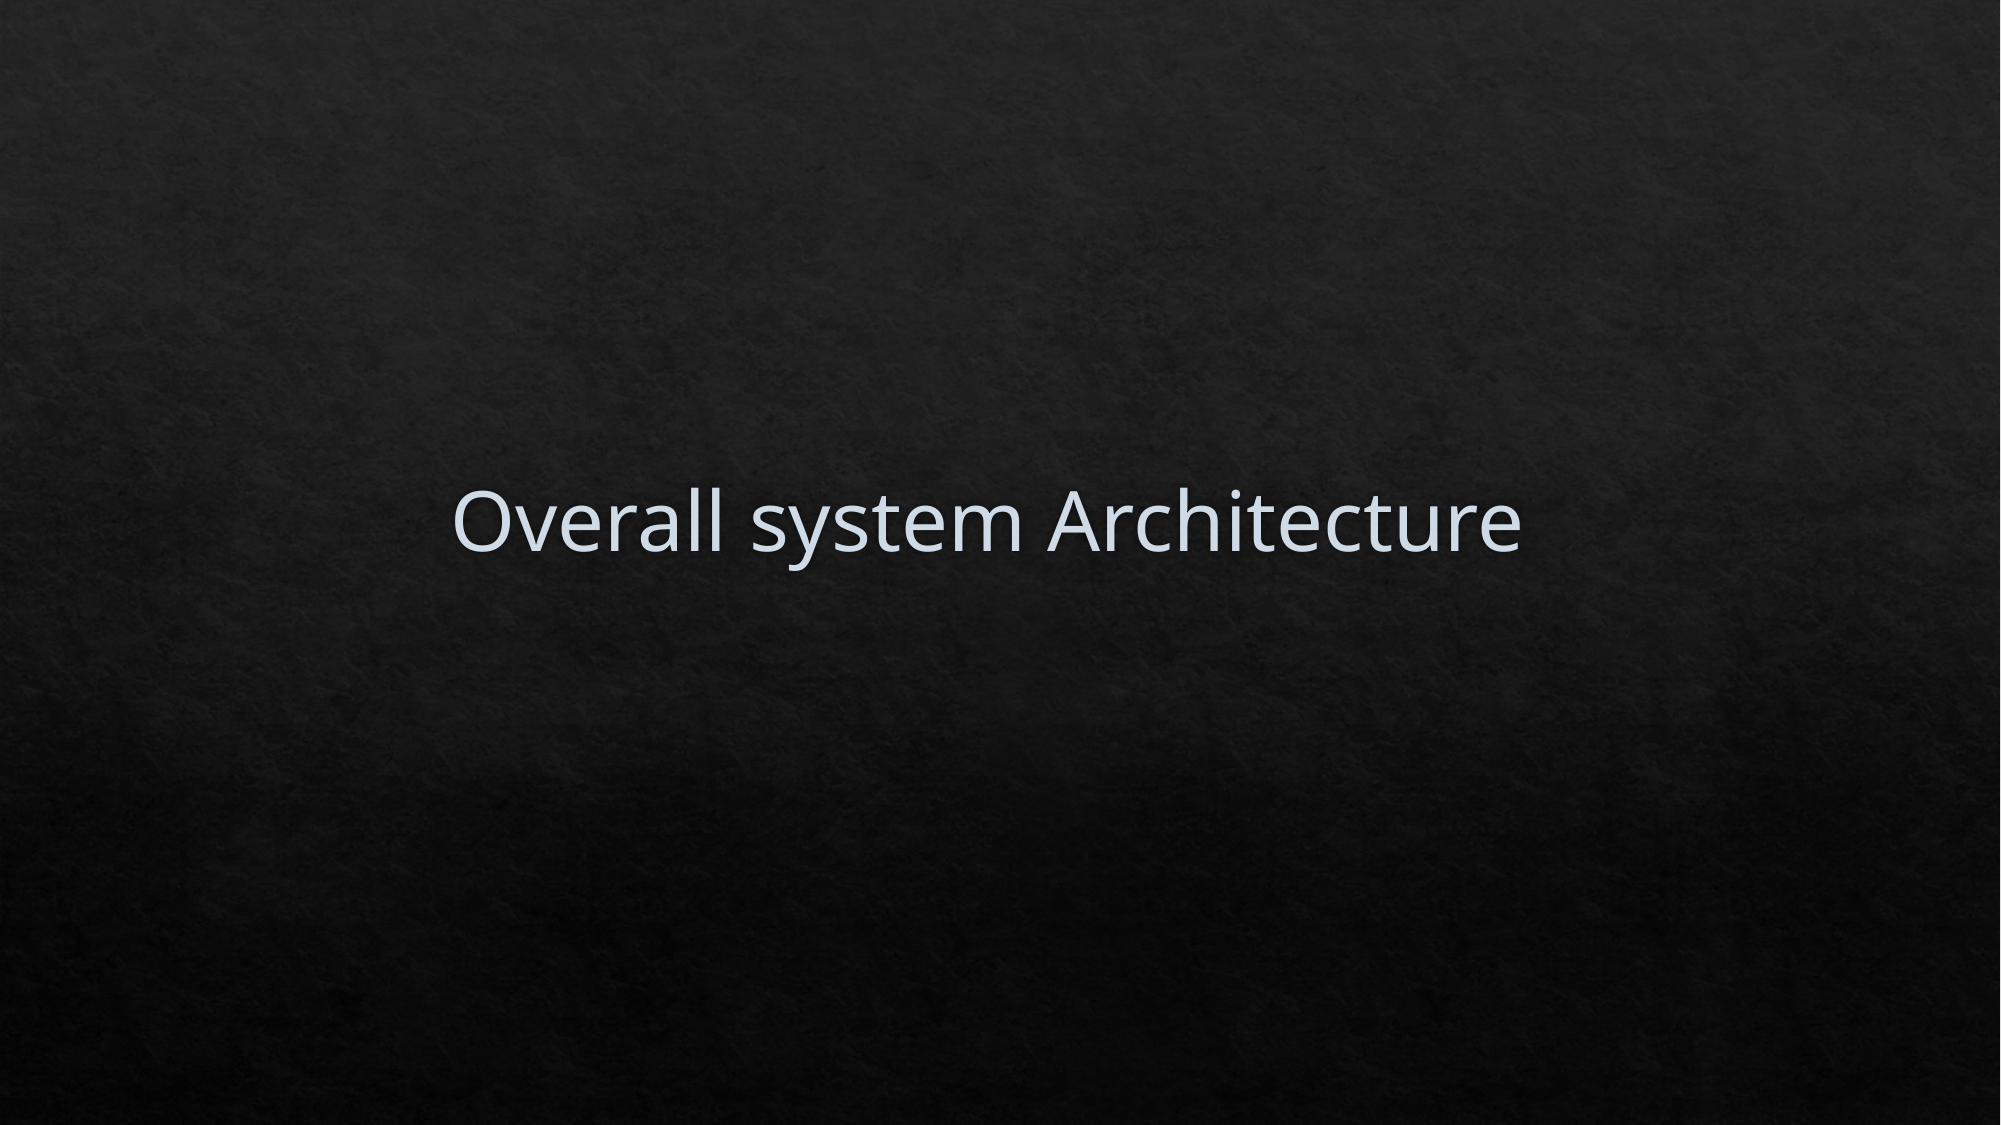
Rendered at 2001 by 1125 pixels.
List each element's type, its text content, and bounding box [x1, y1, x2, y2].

title Overall system Architecture [149, 99, 1849, 680]
